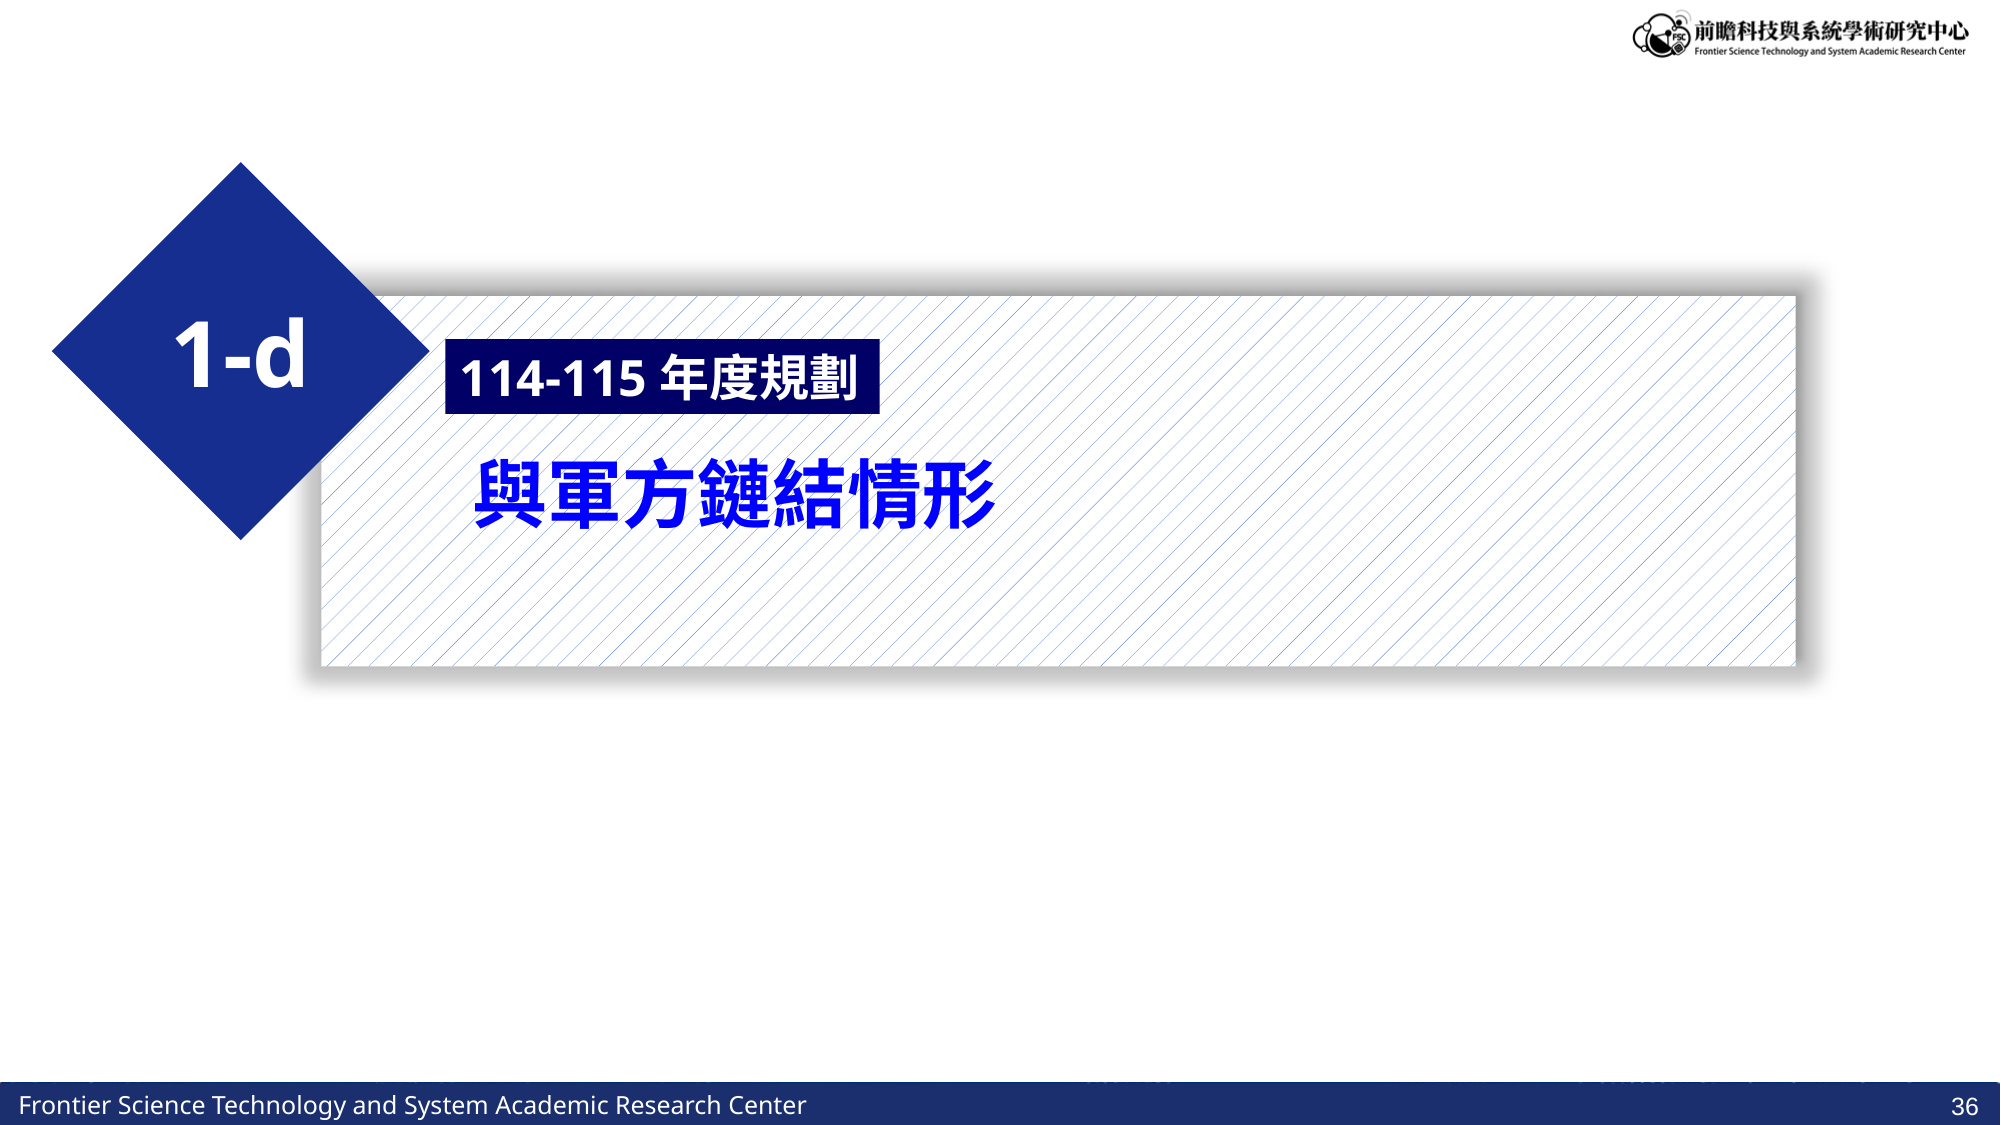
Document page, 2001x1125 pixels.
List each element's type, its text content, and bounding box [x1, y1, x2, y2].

text_box 114-115年度規劃 [445, 339, 880, 414]
text_box 與軍方鏈結情形 [458, 422, 1796, 546]
text_box [320, 295, 1797, 667]
text_box 1-d [51, 162, 430, 541]
picture [1625, 0, 1980, 68]
